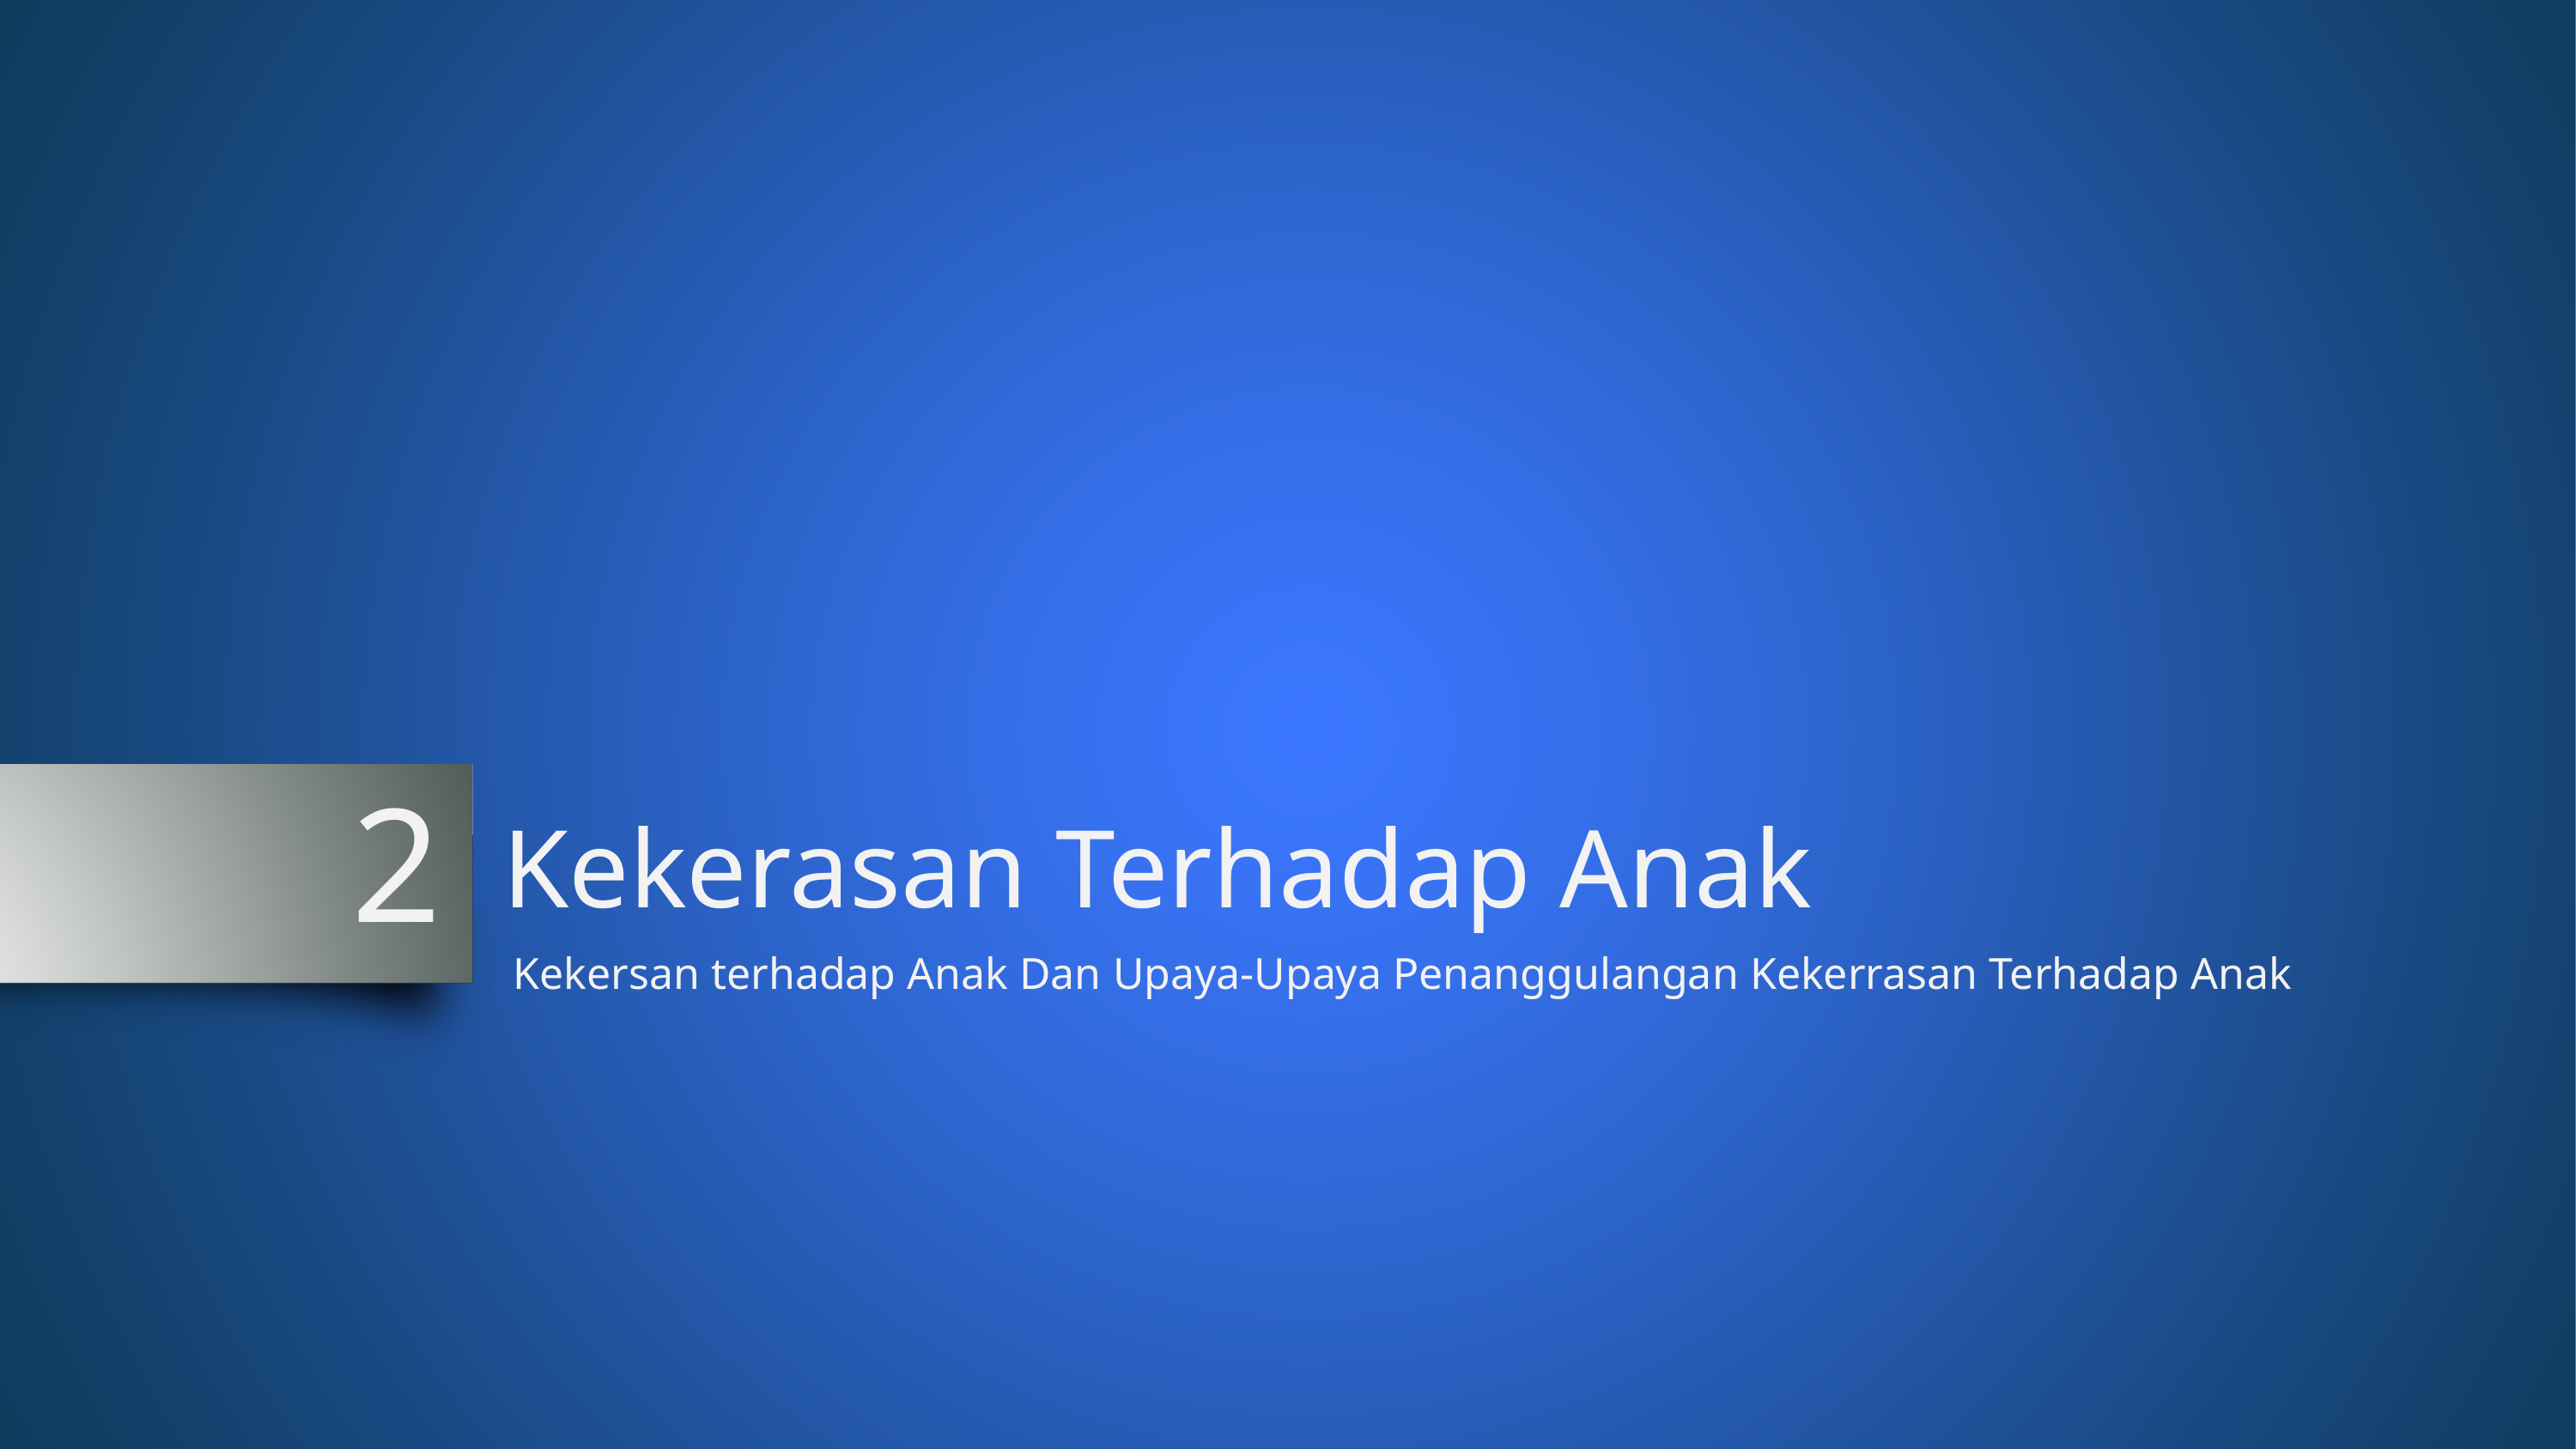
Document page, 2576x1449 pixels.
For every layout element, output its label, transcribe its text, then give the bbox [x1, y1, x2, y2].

subtitle Kekersan terhadap Anak Dan Upaya-Upaya Penanggulangan Kekerrasan Terhadap Anak [500, 945, 2432, 1029]
list 2 [263, 764, 454, 979]
title Kekerasan Terhadap Anak [489, 738, 2506, 937]
picture [0, 0, 2576, 1449]
